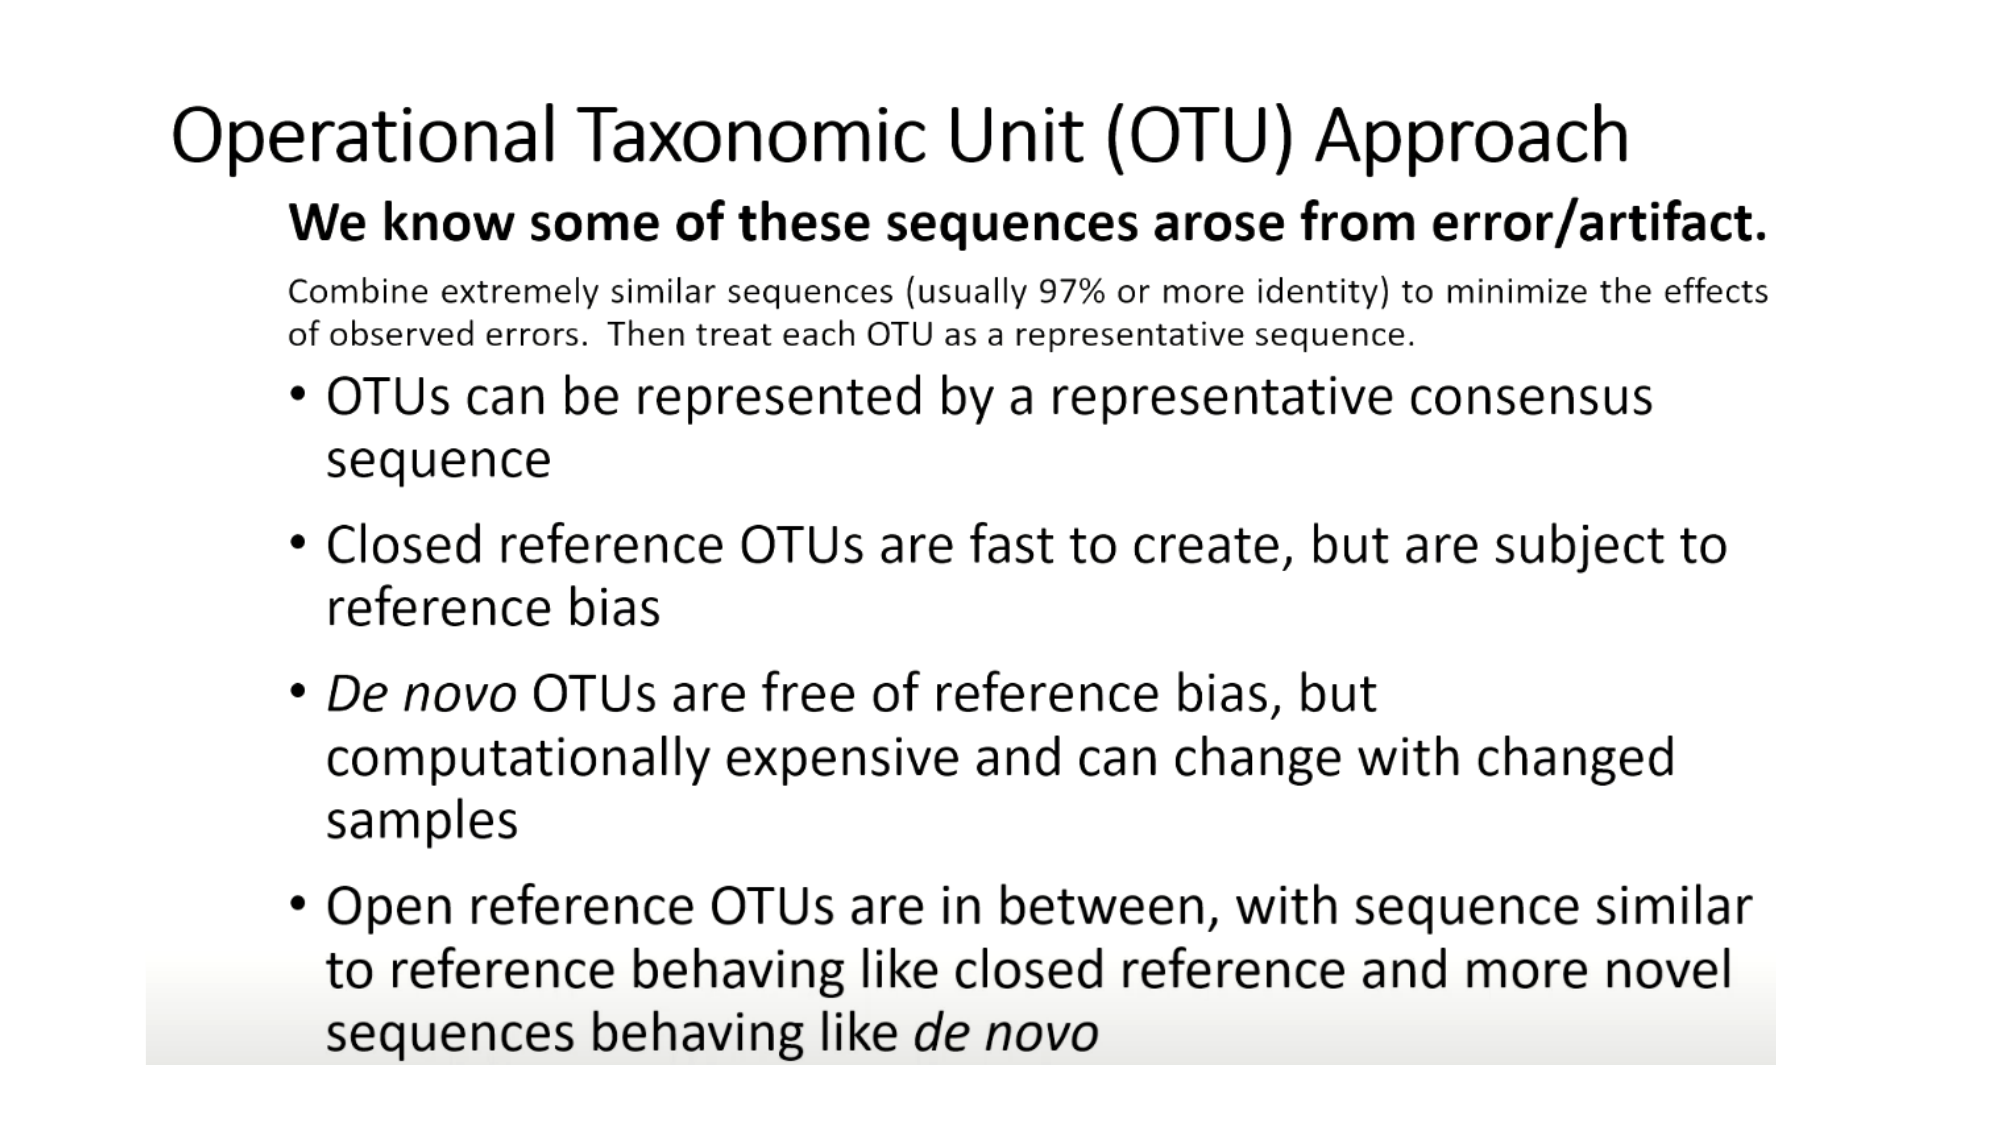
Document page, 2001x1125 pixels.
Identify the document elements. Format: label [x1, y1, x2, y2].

picture [145, 83, 1776, 1065]
